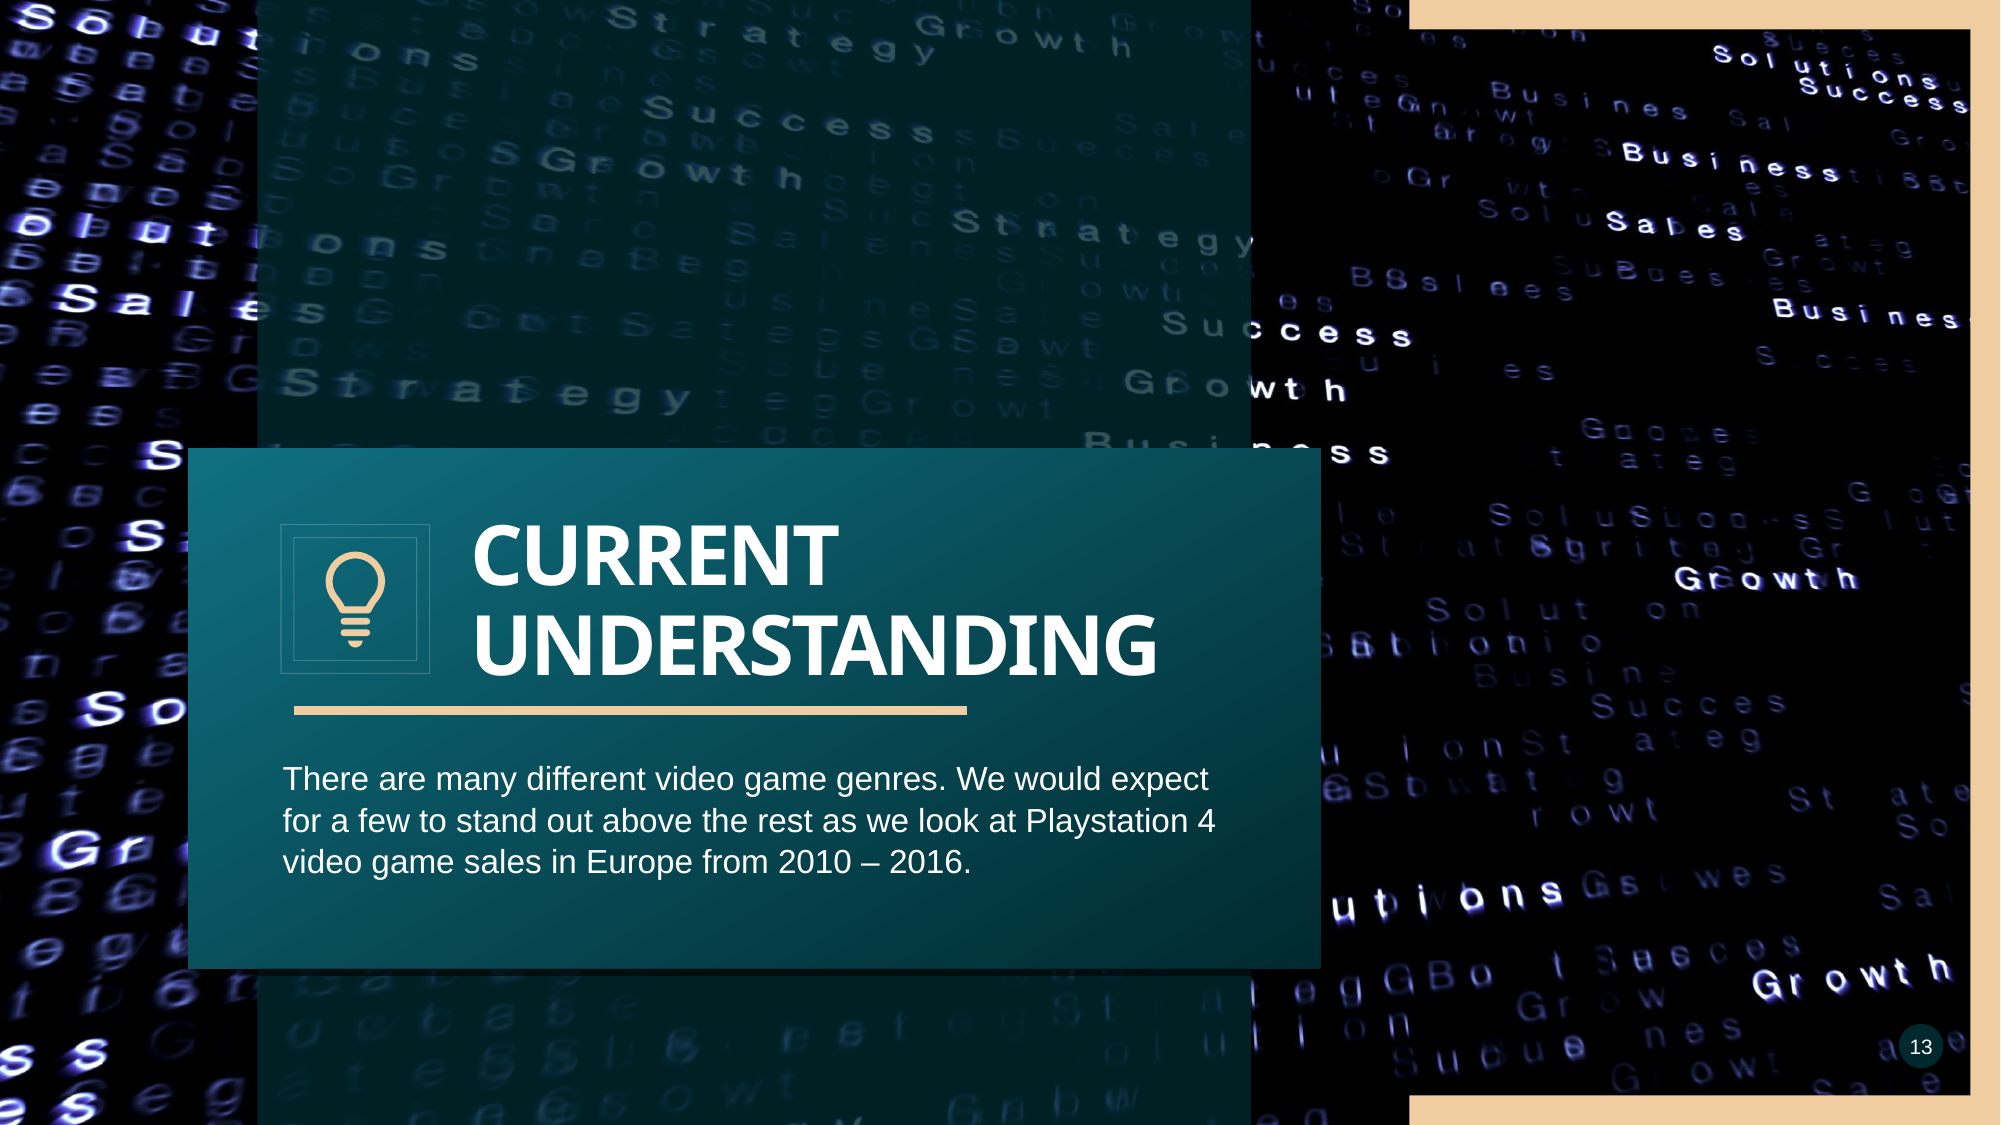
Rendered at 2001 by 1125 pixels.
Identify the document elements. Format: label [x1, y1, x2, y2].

text_box [280, 524, 430, 674]
picture [0, 0, 1971, 1125]
